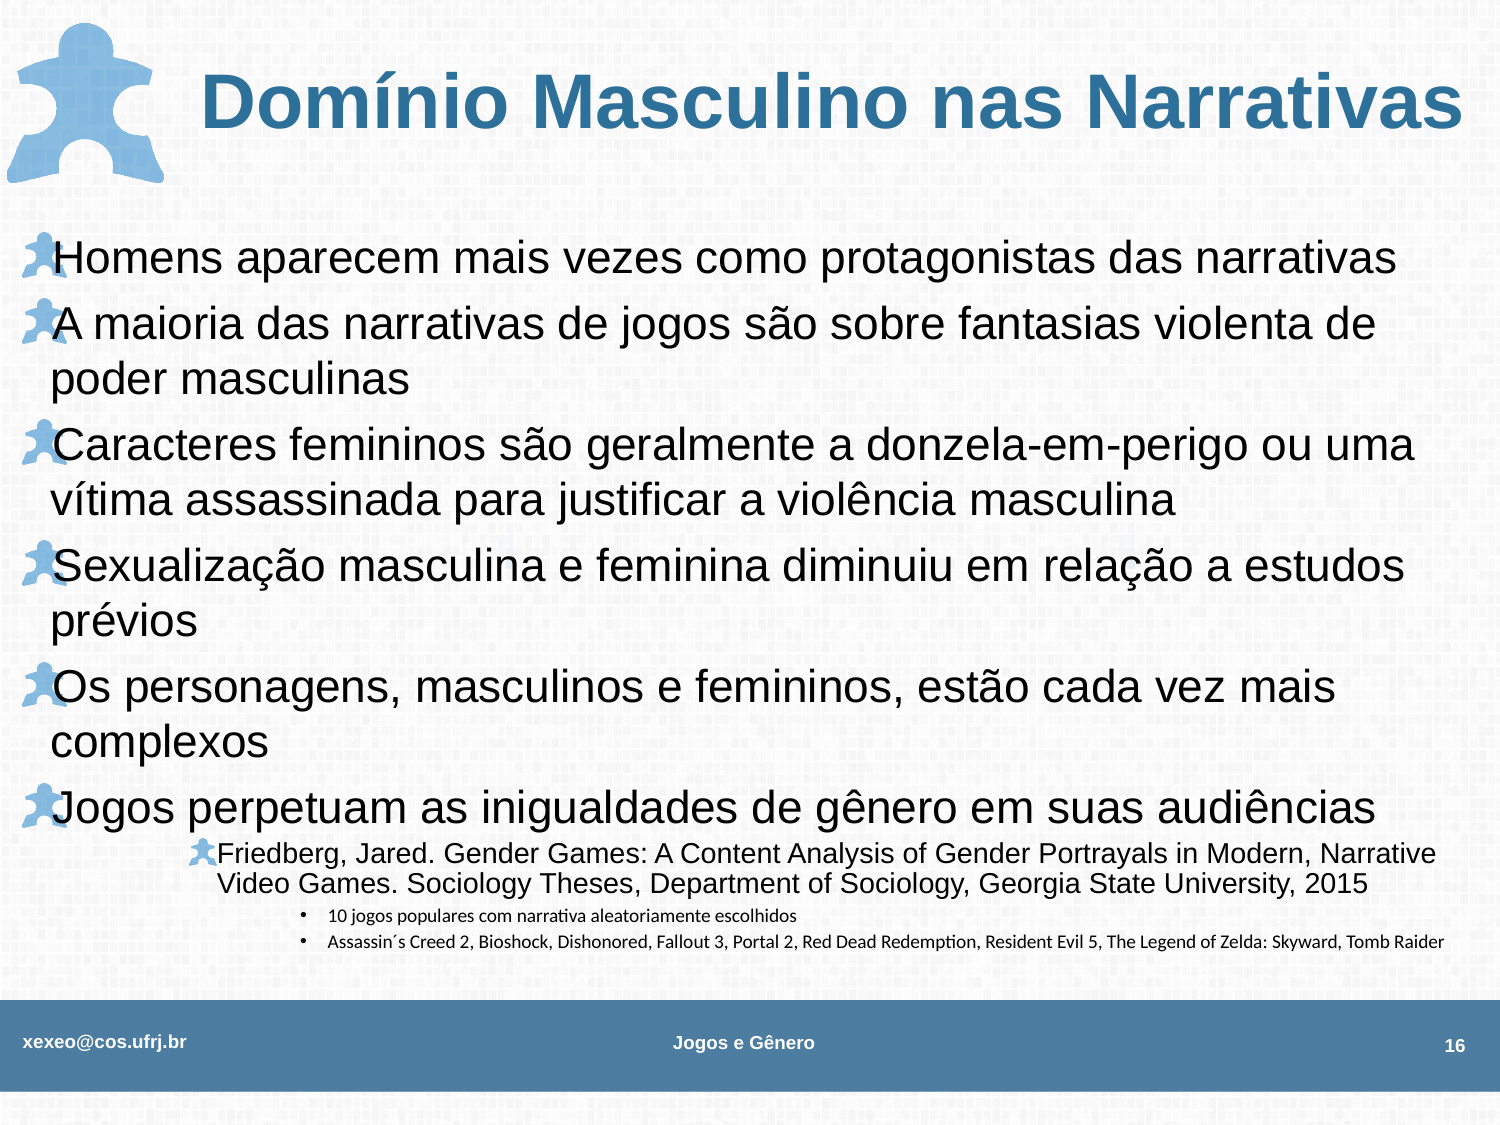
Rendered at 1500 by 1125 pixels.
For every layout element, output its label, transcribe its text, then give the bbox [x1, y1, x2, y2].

slide_number 16 [1285, 1021, 1481, 1069]
footer Jogos e Gênero [526, 1018, 962, 1066]
list Homens aparecem mais vezes como protagonistas das narrativas A maioria das narrativas de jogos são sobre fantasias violenta de poder masculinas Caracteres femininos são geralmente a donzela-em-perigo ou uma vítima assassinada para justificar a violência masculina Sexualização masculina e feminina diminuiu em relação a estudos prévios Os personagens, masculinos e femininos, estão cada vez mais complexos Jogos perpetuam as inigualdades de gênero em suas audiências Friedberg, Jared. Gender Games: A Content Analysis of Gender Portrayals in Modern, Narrative Video Games. Sociology Theses, Department of Sociology, Georgia State University, 2015 10 jogos populares com narrativa aleatoriamente escolhidos Assassin´s Creed 2, Bioshock, Dishonored, Fallout 3, Portal 2, Red Dead Redemption, Resident Evil 5, The Legend of Zelda: Skyward, Tomb Raider [7, 220, 1481, 976]
picture [0, 0, 1500, 1125]
slide_number xexeo@cos.ufrj.br [7, 1017, 203, 1066]
title Domínio Masculino nas Narrativas [185, 11, 1481, 195]
